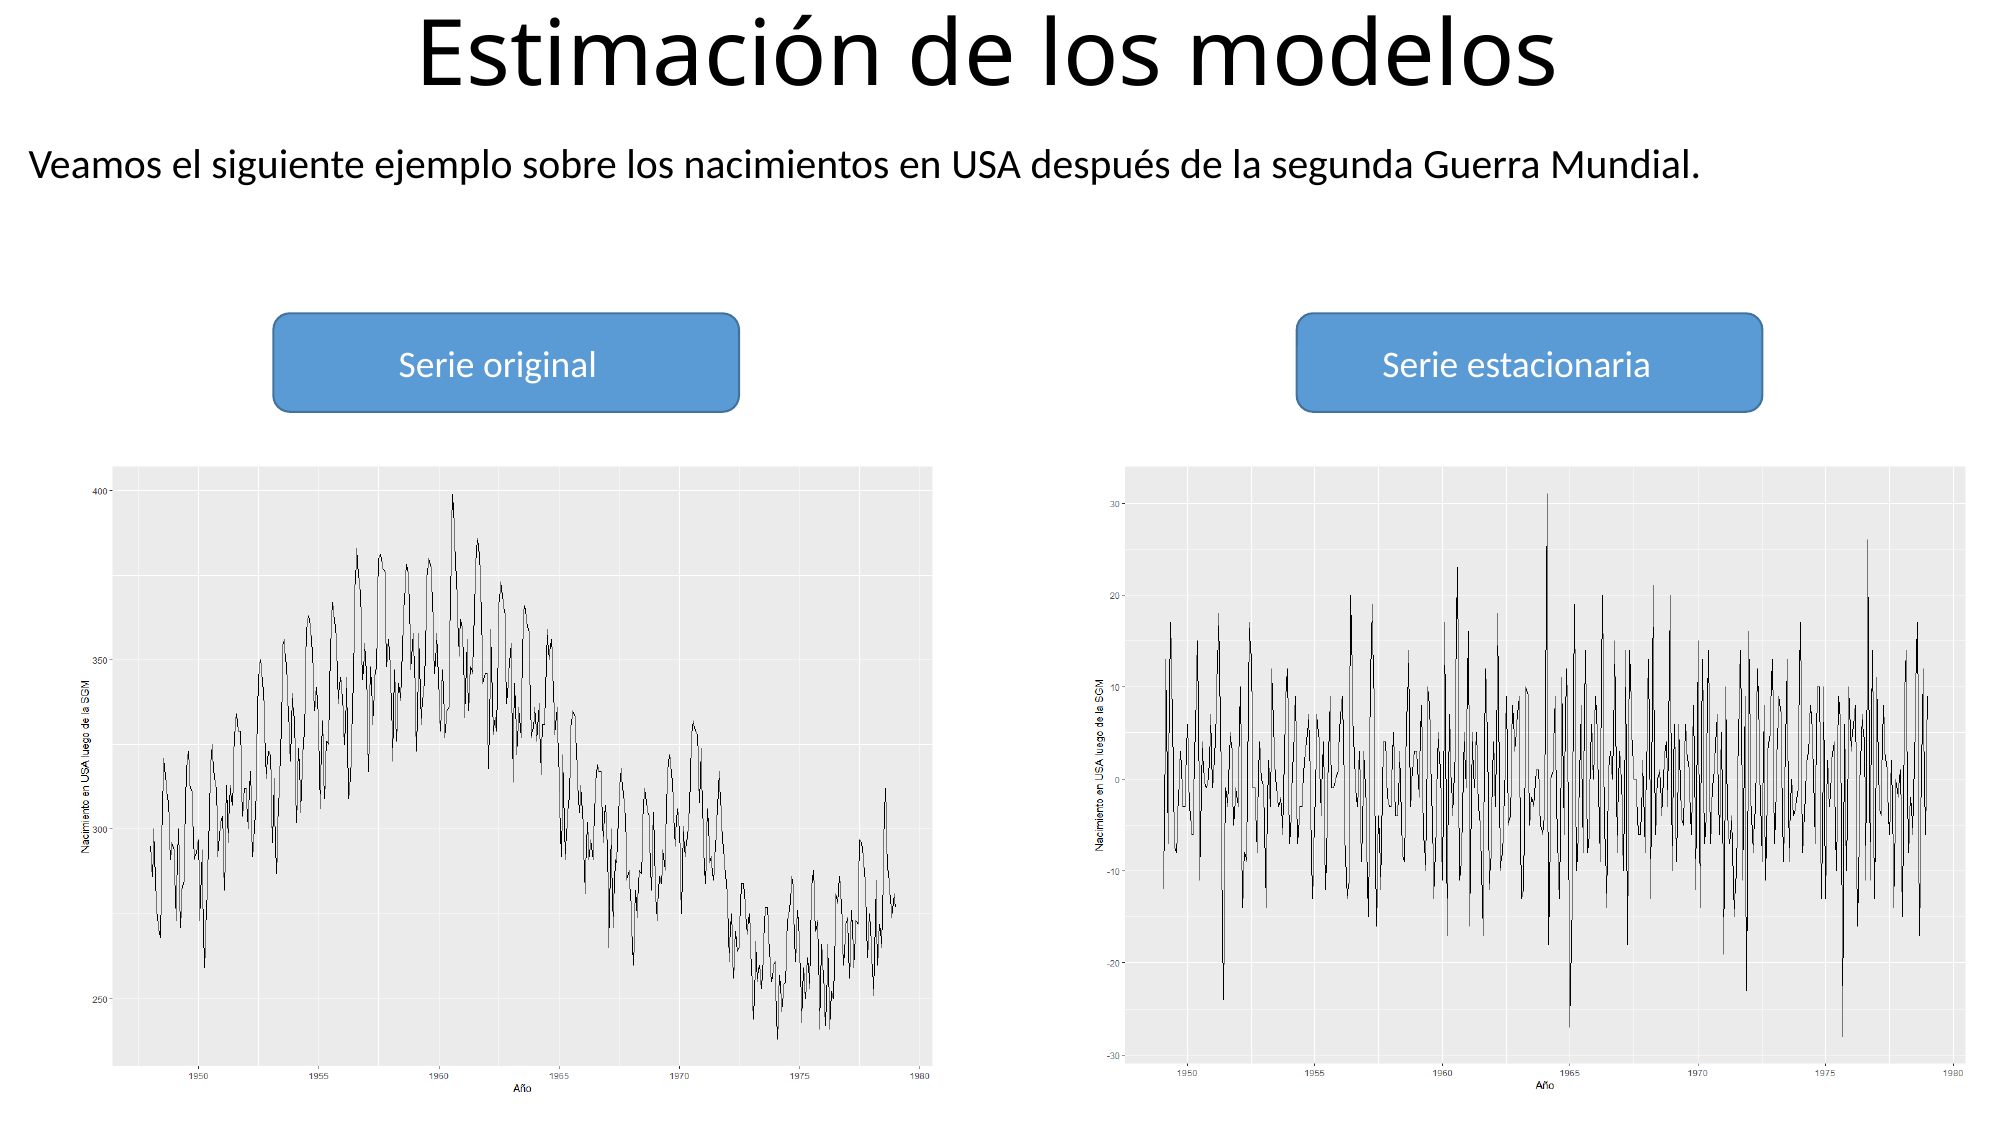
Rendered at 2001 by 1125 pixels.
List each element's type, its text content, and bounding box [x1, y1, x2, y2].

picture [1088, 461, 1971, 1096]
list Veamos el siguiente ejemplo sobre los nacimientos en USA después de la segunda Guerra Mundial. [13, 135, 1988, 849]
picture [74, 461, 938, 1099]
